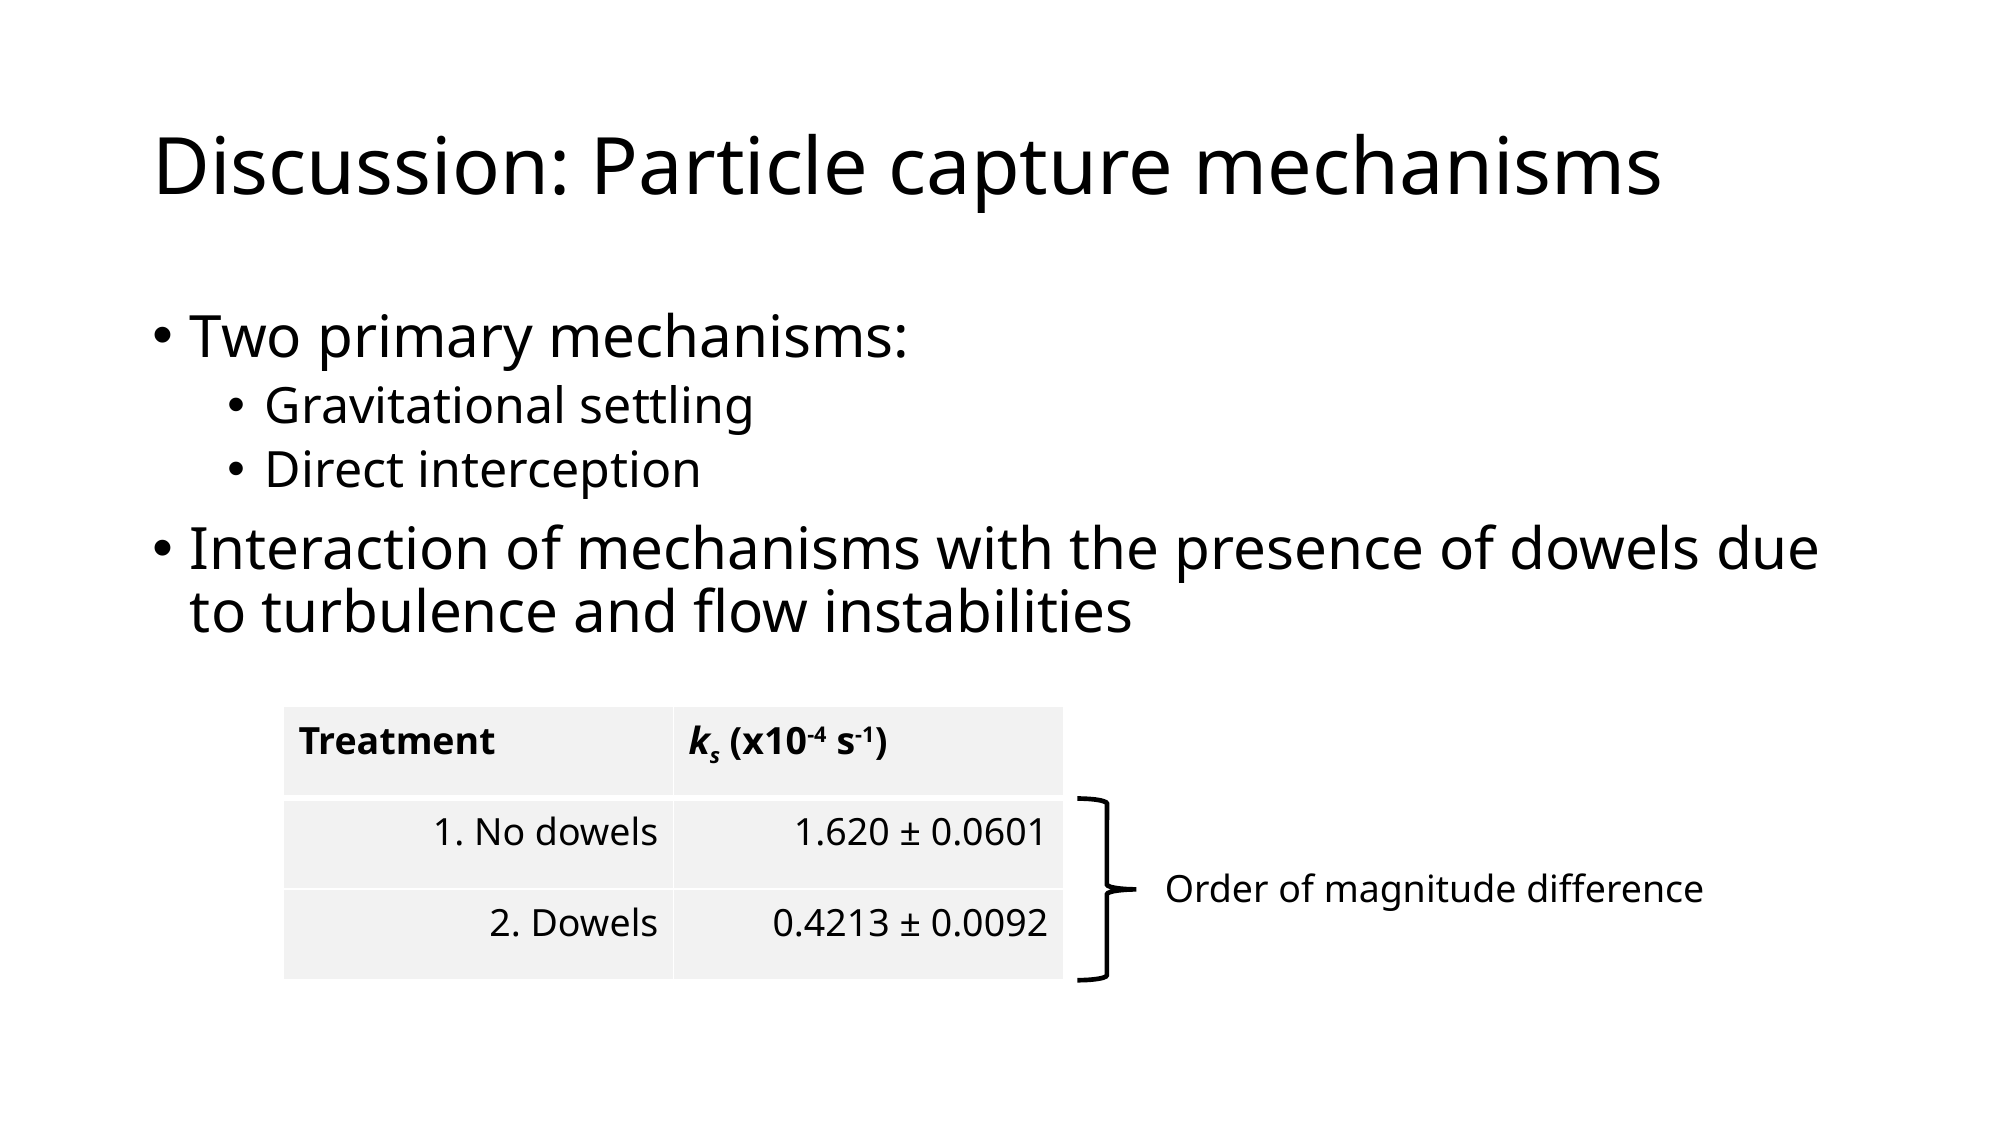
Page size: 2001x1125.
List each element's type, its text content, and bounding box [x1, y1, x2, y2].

table_cell 1.620 ± 0.0601 [674, 801, 1063, 888]
title Discussion: Particle capture mechanisms [137, 59, 1863, 278]
table_cell 1. No dowels [284, 801, 673, 888]
text_box [1077, 798, 1137, 981]
table_header ks (x10-4 s-1) [674, 707, 1063, 795]
table_cell 2. Dowels [284, 890, 673, 979]
table_header Treatment [284, 707, 673, 795]
table_cell 0.4213 ± 0.0092 [674, 890, 1063, 979]
list Two primary mechanisms: Gravitational settling Direct interception Interaction of mechanisms with the presence of dowels due to turbulence and flow instabilities [137, 299, 1863, 1014]
text_box Order of magnitude difference [1150, 857, 1769, 918]
